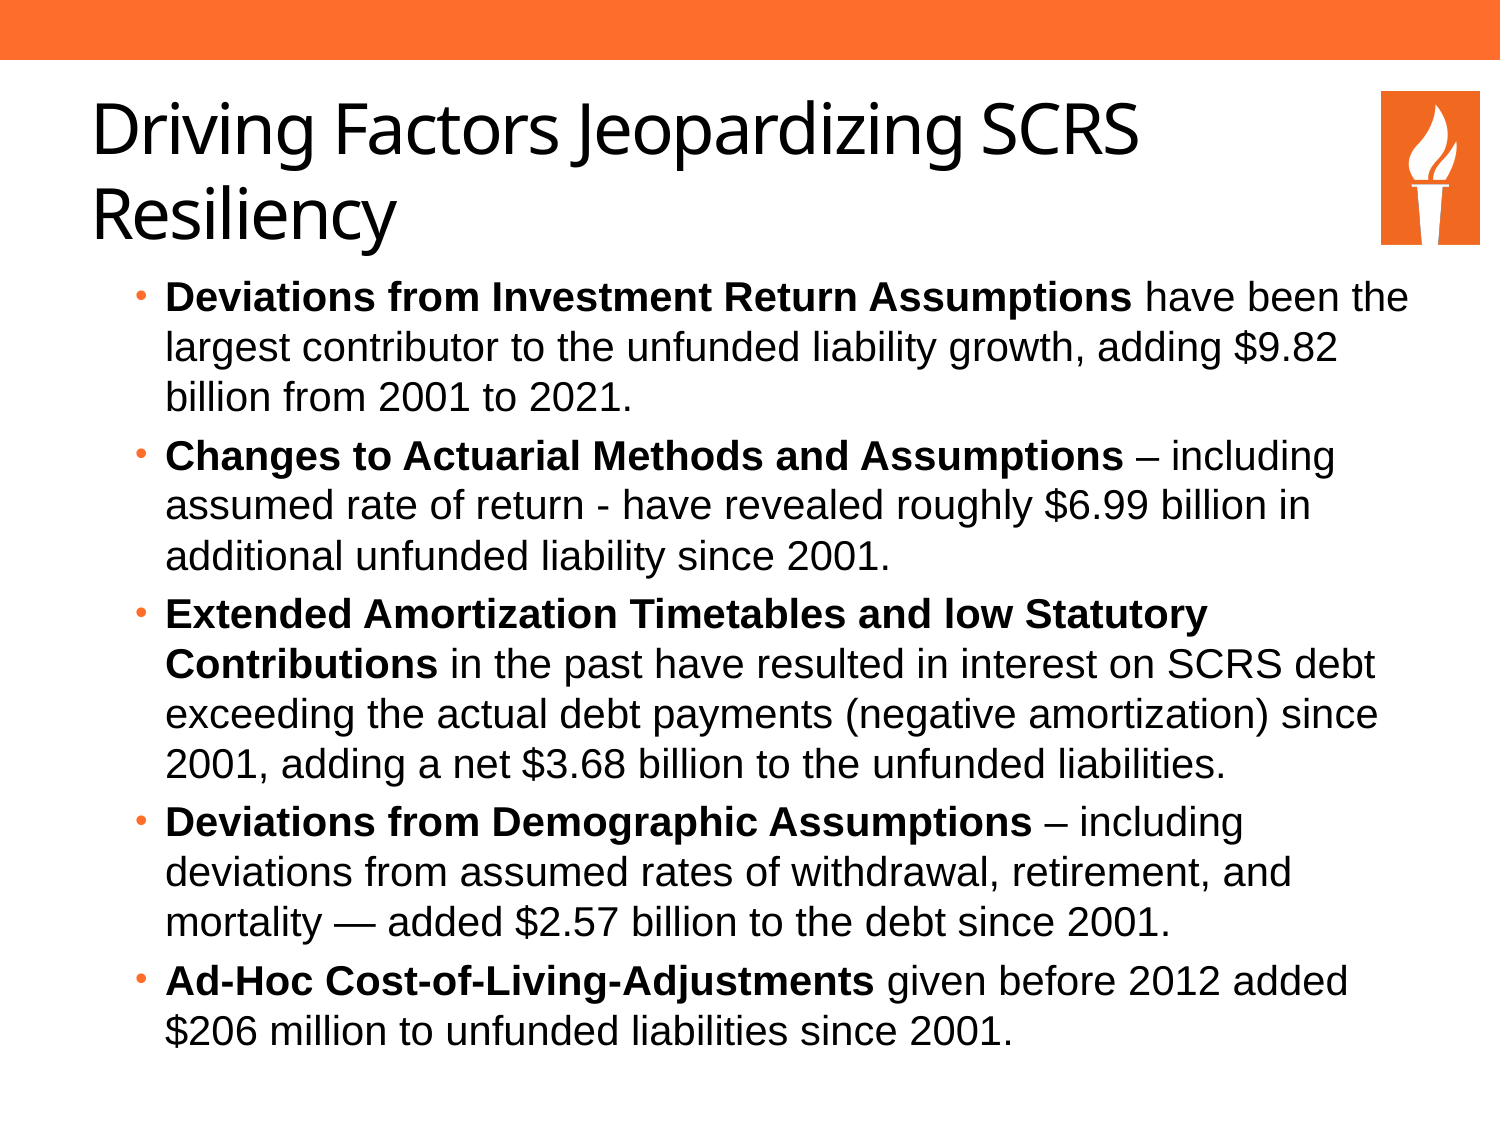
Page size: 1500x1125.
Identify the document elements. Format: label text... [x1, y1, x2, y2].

picture [1381, 91, 1480, 245]
list Deviations from Investment Return Assumptions have been the largest contributor to the unfunded liability growth, adding $9.82 billion from 2001 to 2021. Changes to Actuarial Methods and Assumptions – including assumed rate of return - have revealed roughly $6.99 billion in additional unfunded liability since 2001. Extended Amortization Timetables and low Statutory Contributions in the past have resulted in interest on SCRS debt exceeding the actual debt payments (negative amortization) since 2001, adding a net $3.68 billion to the unfunded liabilities. Deviations from Demographic Assumptions – including deviations from assumed rates of withdrawal, retirement, and mortality — added $2.57 billion to the debt since 2001. Ad-Hoc Cost-of-Living-Adjustments given before 2012 added $206 million to unfunded liabilities since 2001. [75, 262, 1425, 1064]
title Driving Factors Jeopardizing SCRS Resiliency [75, 87, 1366, 250]
